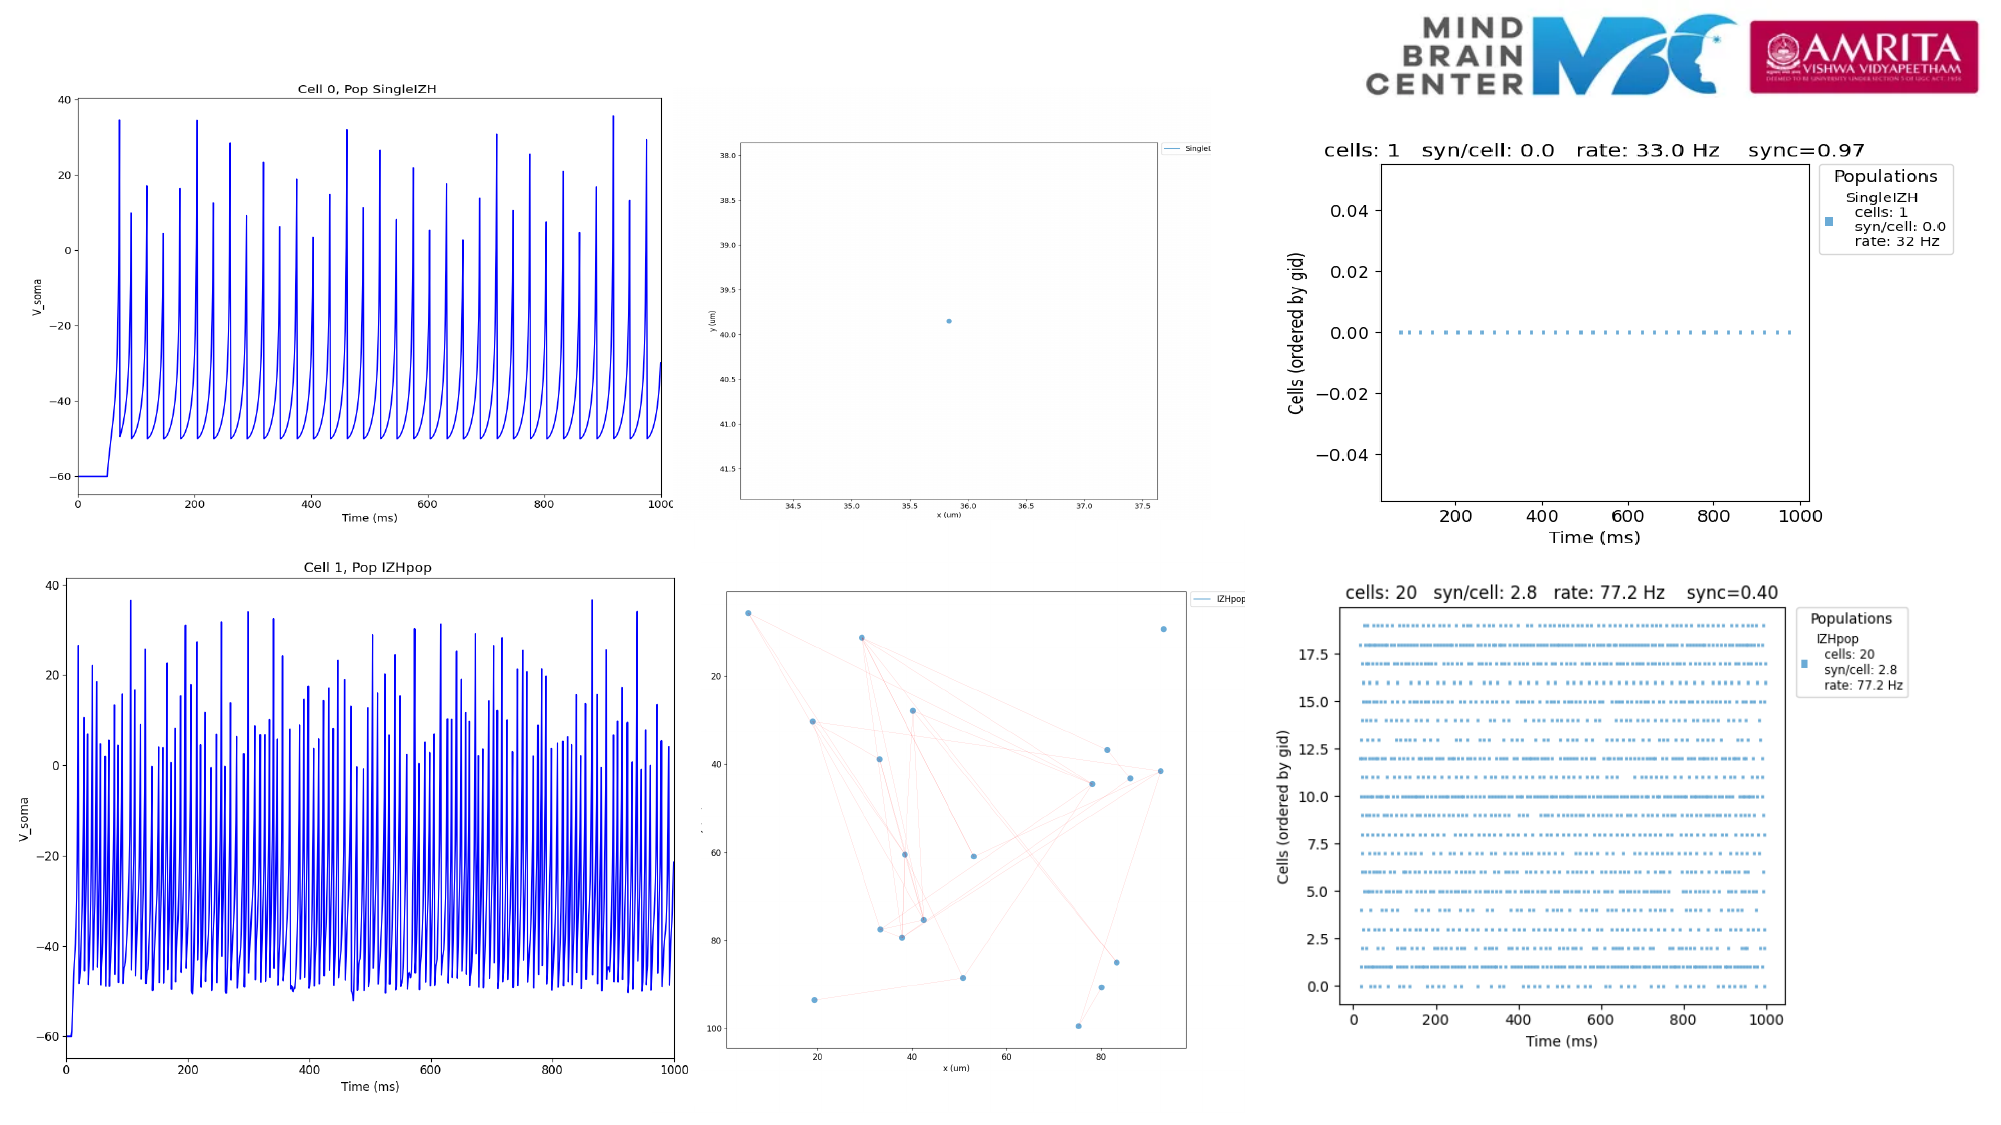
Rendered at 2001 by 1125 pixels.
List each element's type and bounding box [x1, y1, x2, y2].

picture [5, 74, 1246, 1113]
picture [1269, 126, 1972, 563]
picture [1261, 568, 1922, 1065]
picture [1352, 0, 2000, 110]
